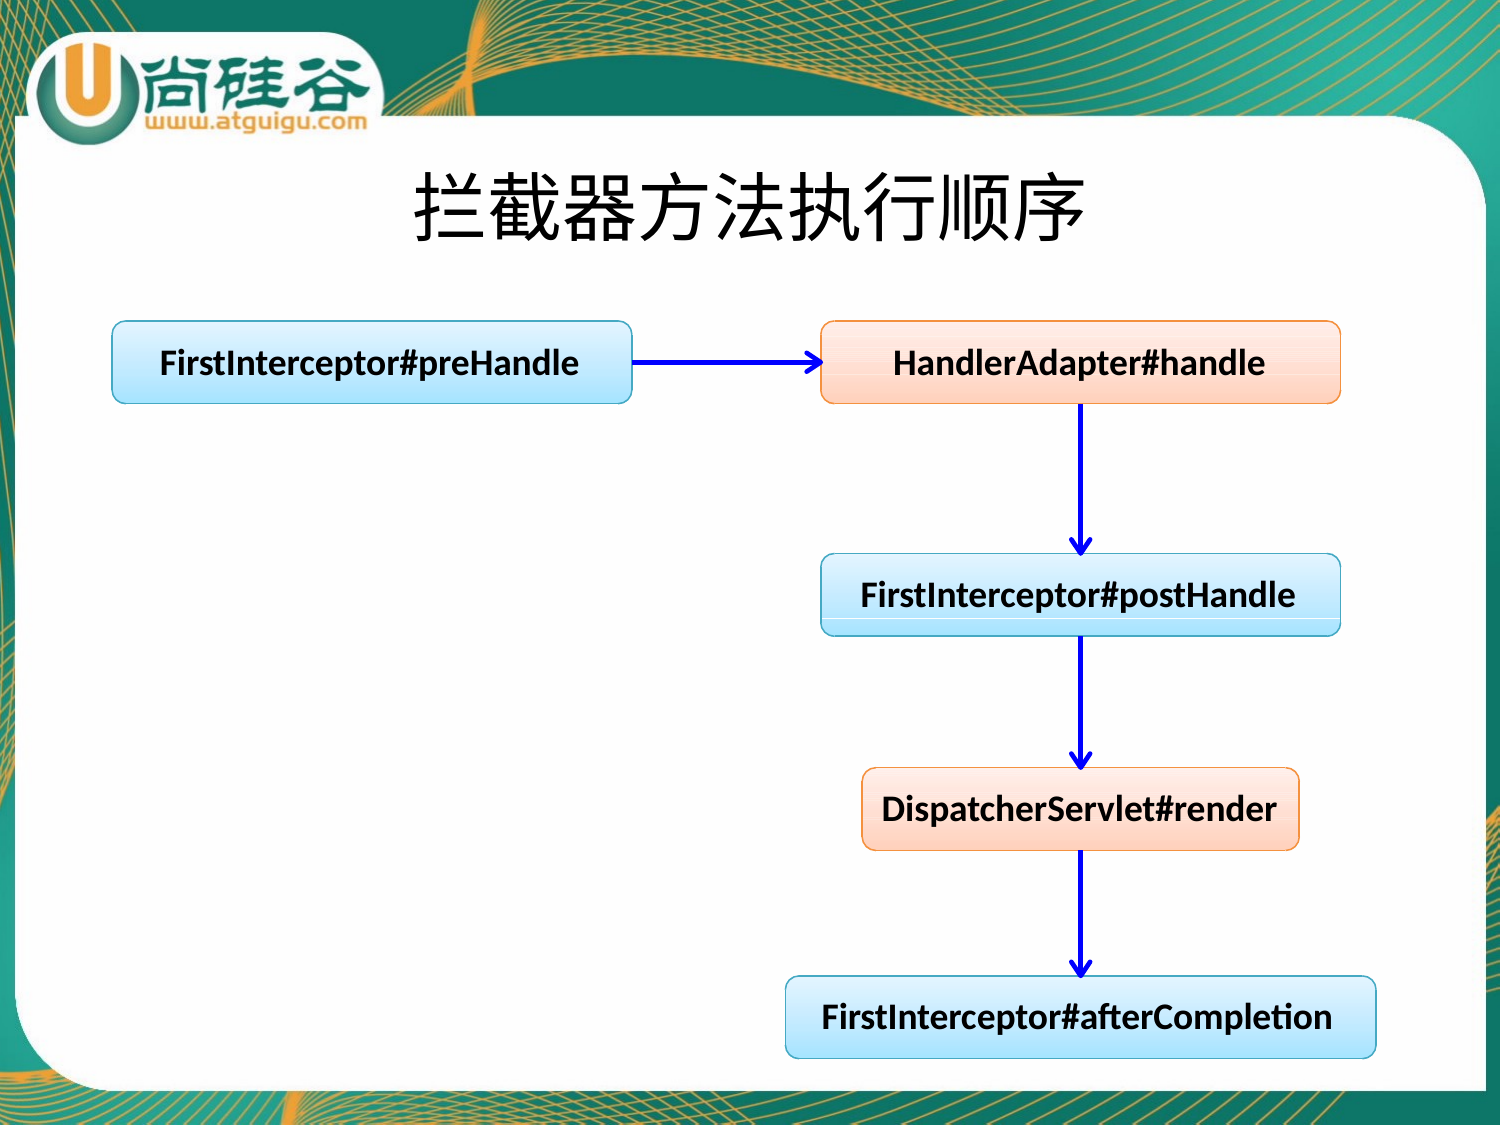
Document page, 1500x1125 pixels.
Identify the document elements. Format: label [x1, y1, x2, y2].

picture [0, 0, 1500, 1125]
text_box [112, 320, 1377, 1059]
title [225, 134, 1275, 351]
